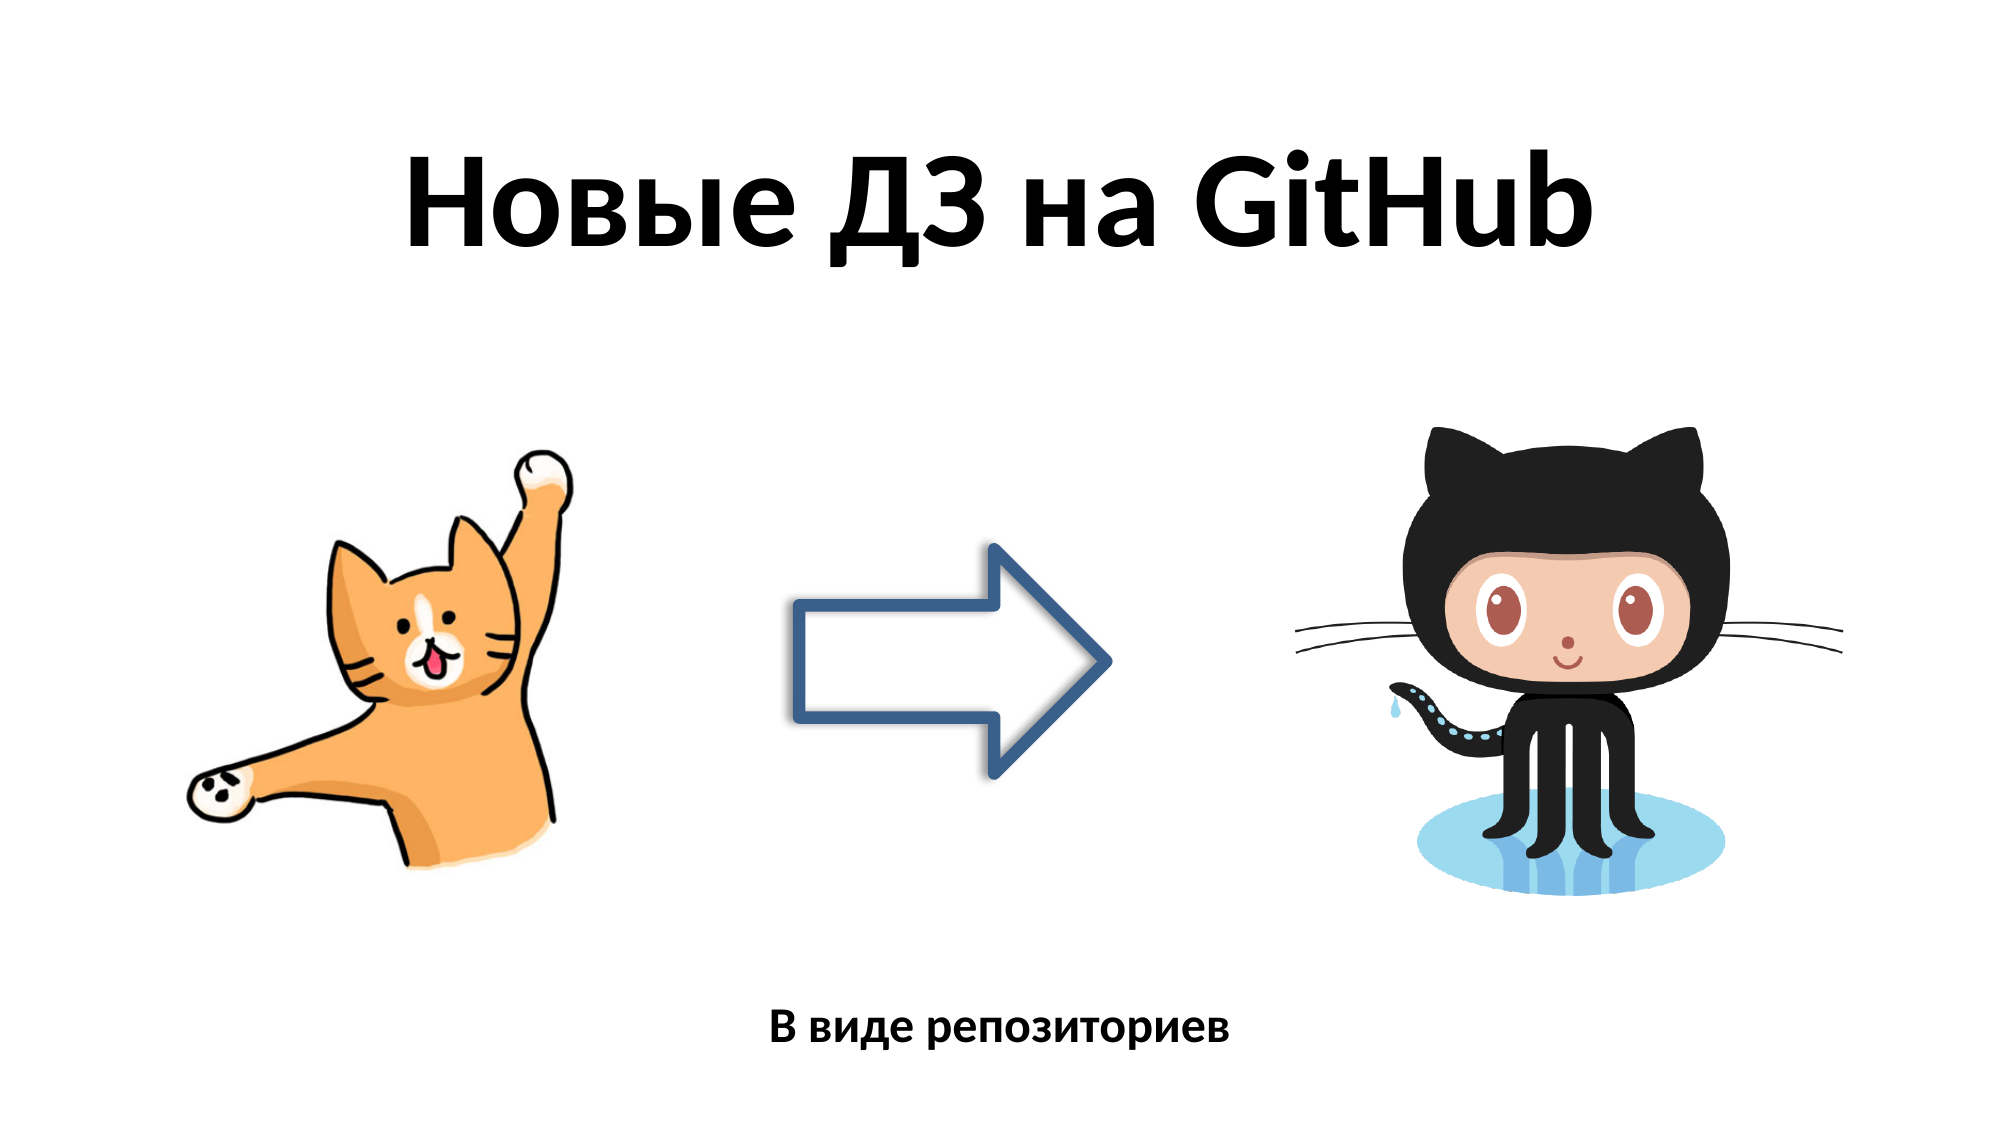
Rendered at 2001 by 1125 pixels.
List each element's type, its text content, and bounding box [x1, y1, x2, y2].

picture [1275, 417, 1863, 906]
text_box Новые ДЗ на GitHub [0, 101, 2000, 282]
text_box [797, 547, 1109, 776]
picture [184, 448, 611, 875]
text_box В виде репозиториев [754, 985, 1246, 1060]
